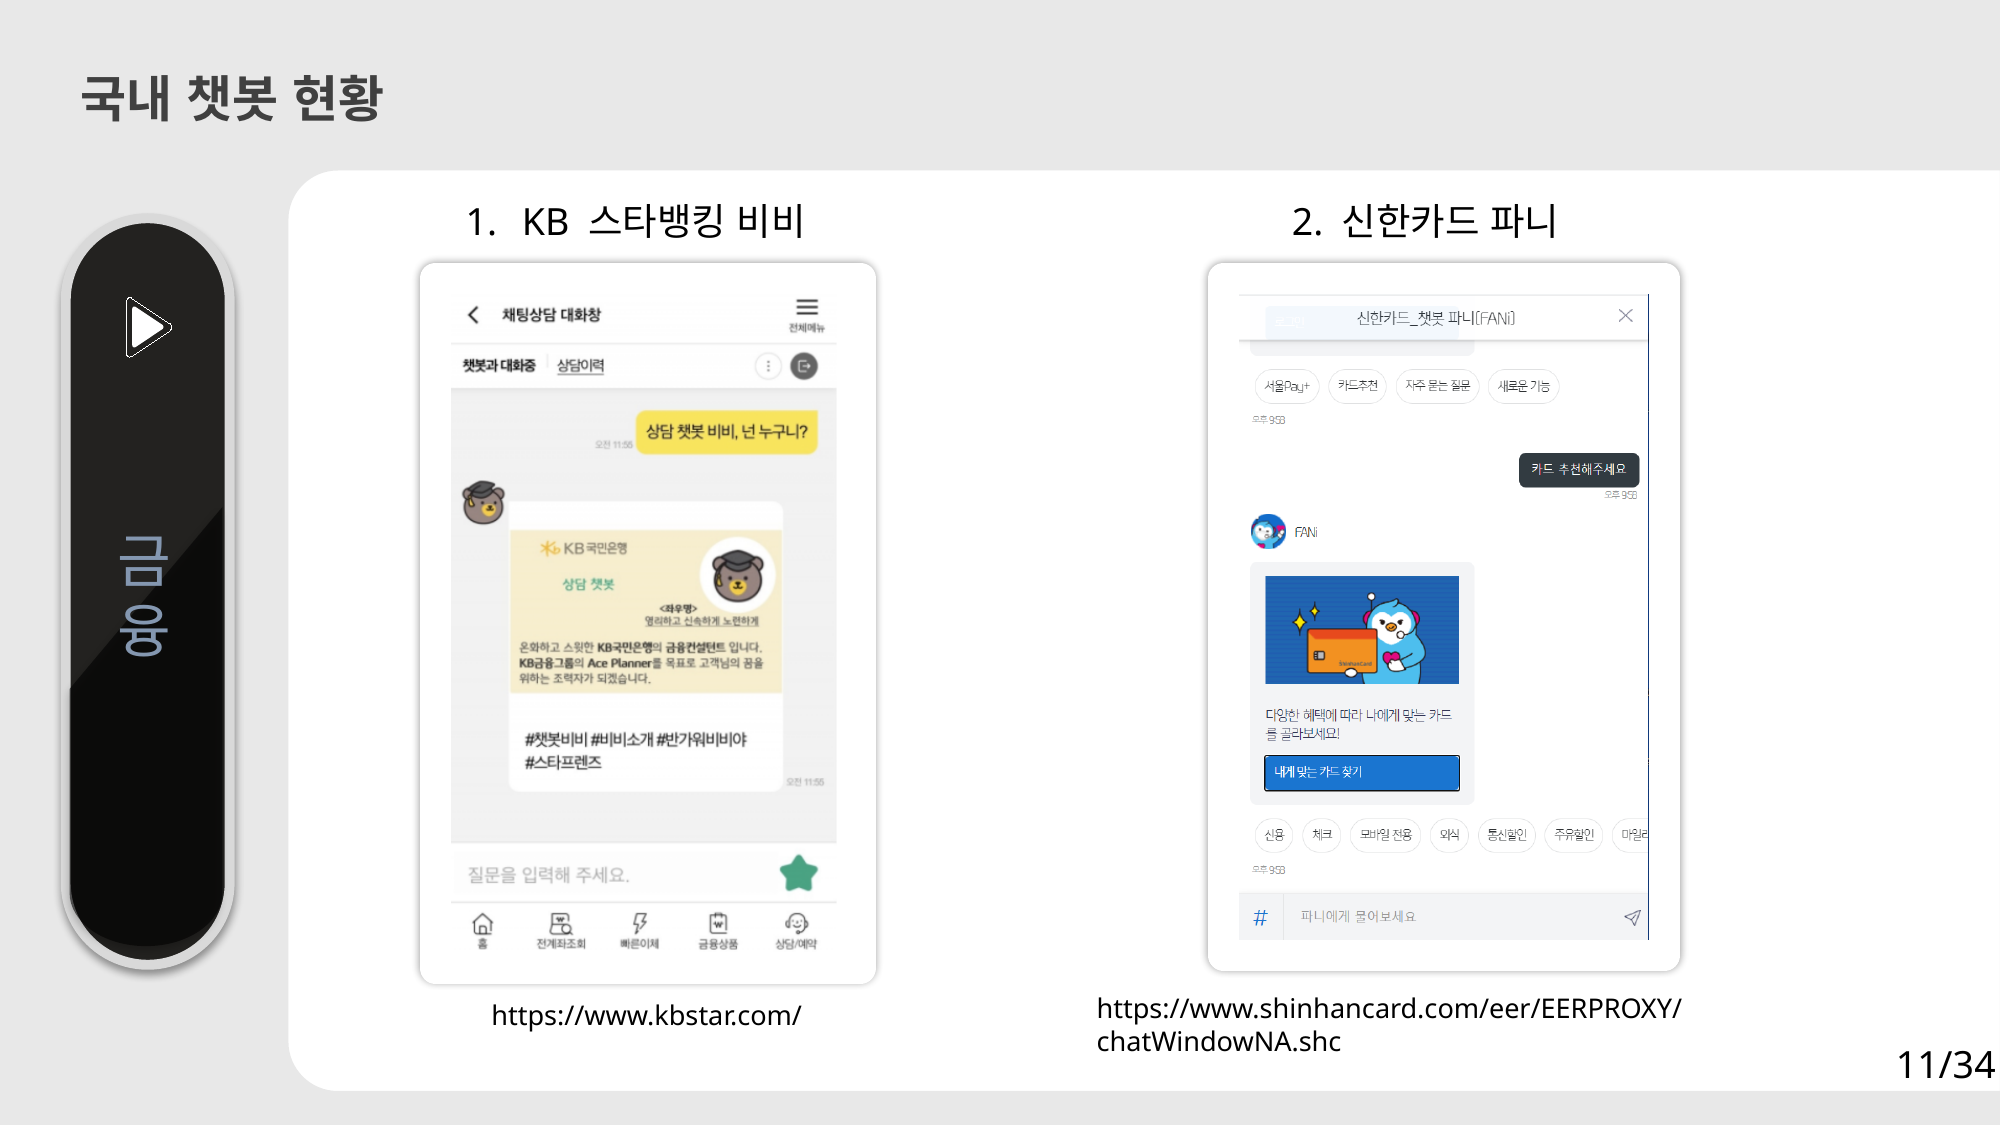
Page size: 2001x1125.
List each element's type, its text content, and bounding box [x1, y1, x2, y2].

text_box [126, 297, 172, 358]
text_box 2. 신한카드 파니 [1277, 190, 1611, 251]
text_box 11/34 [1881, 1033, 2000, 1094]
text_box KB 스타뱅킹 비비 [450, 190, 846, 251]
text_box [84, 928, 218, 966]
text_box [64, 217, 231, 894]
text_box https://www.shinhancard.com/eer/EERPROXY/chatWindowNA.shc [1081, 984, 1930, 1064]
text_box [68, 504, 224, 948]
text_box 국내 챗봇 현황 [65, 30, 1153, 136]
text_box 금융 [76, 516, 213, 672]
text_box [0, 0, 2000, 1125]
text_box https://www.kbstar.com/ [476, 990, 820, 1038]
picture [1239, 293, 1649, 940]
picture [450, 294, 846, 953]
